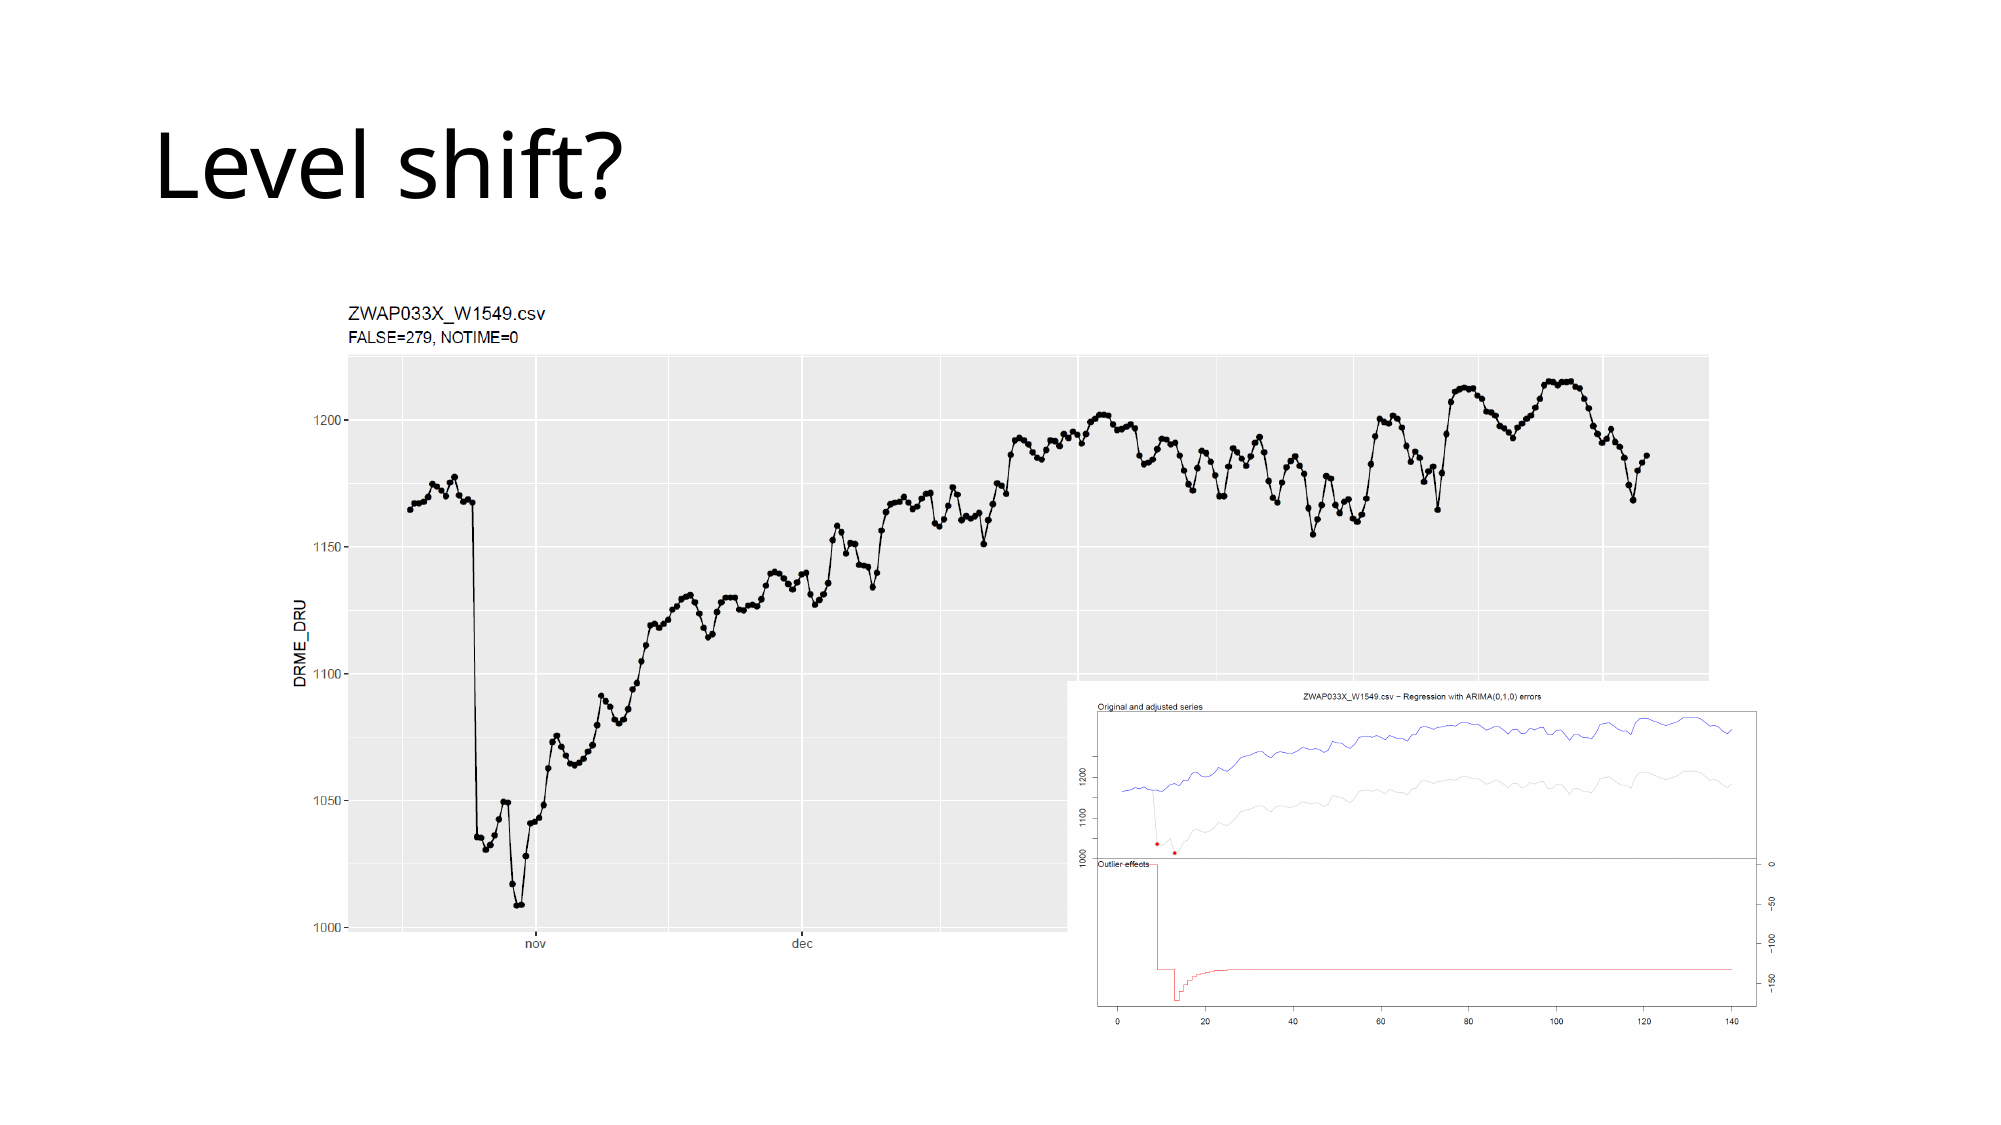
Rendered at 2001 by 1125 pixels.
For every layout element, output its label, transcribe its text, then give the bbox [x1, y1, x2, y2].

picture [1067, 680, 1776, 1036]
title Level shift? [137, 59, 1863, 278]
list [286, 299, 1714, 1014]
